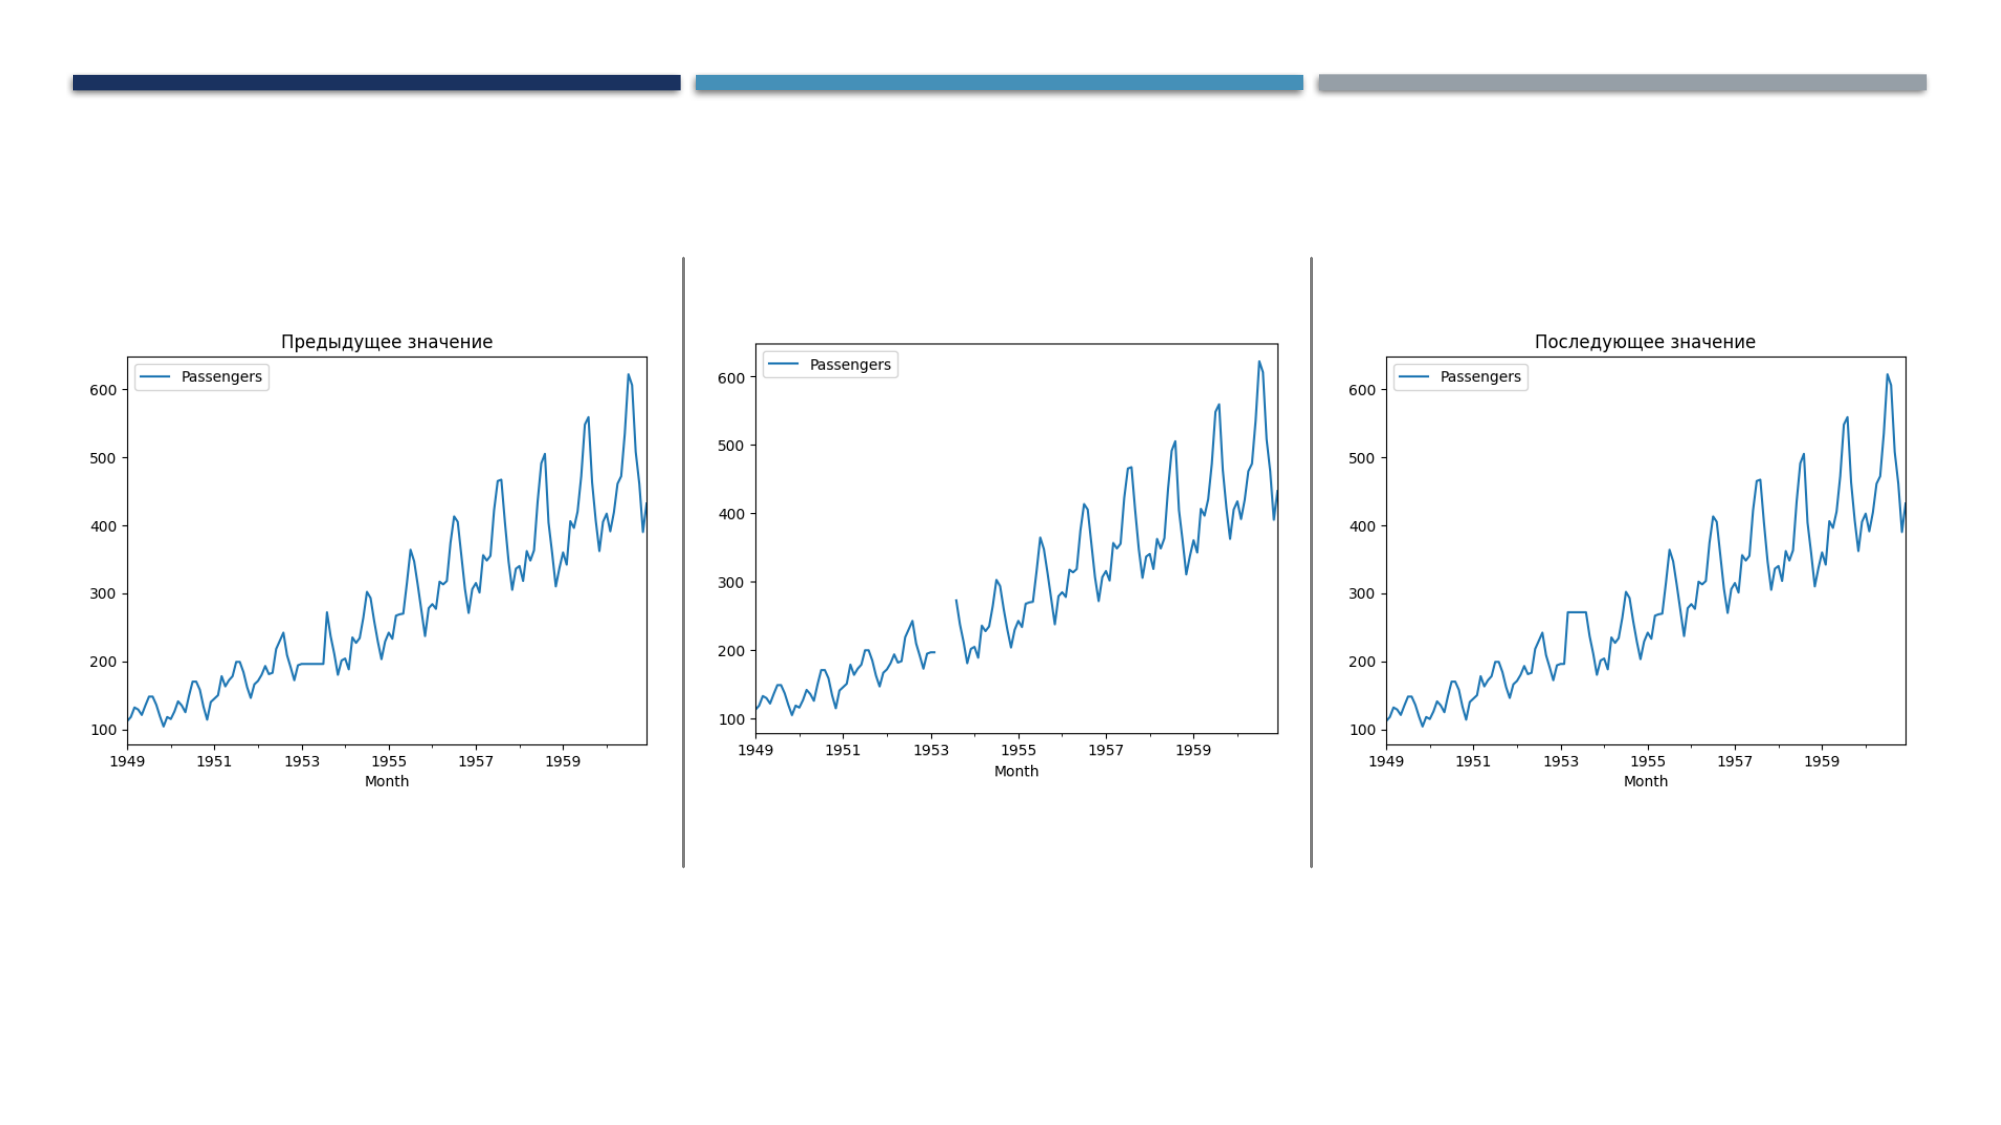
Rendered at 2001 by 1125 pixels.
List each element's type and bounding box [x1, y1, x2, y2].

picture [1338, 323, 1917, 801]
picture [78, 323, 657, 801]
picture [706, 334, 1288, 790]
